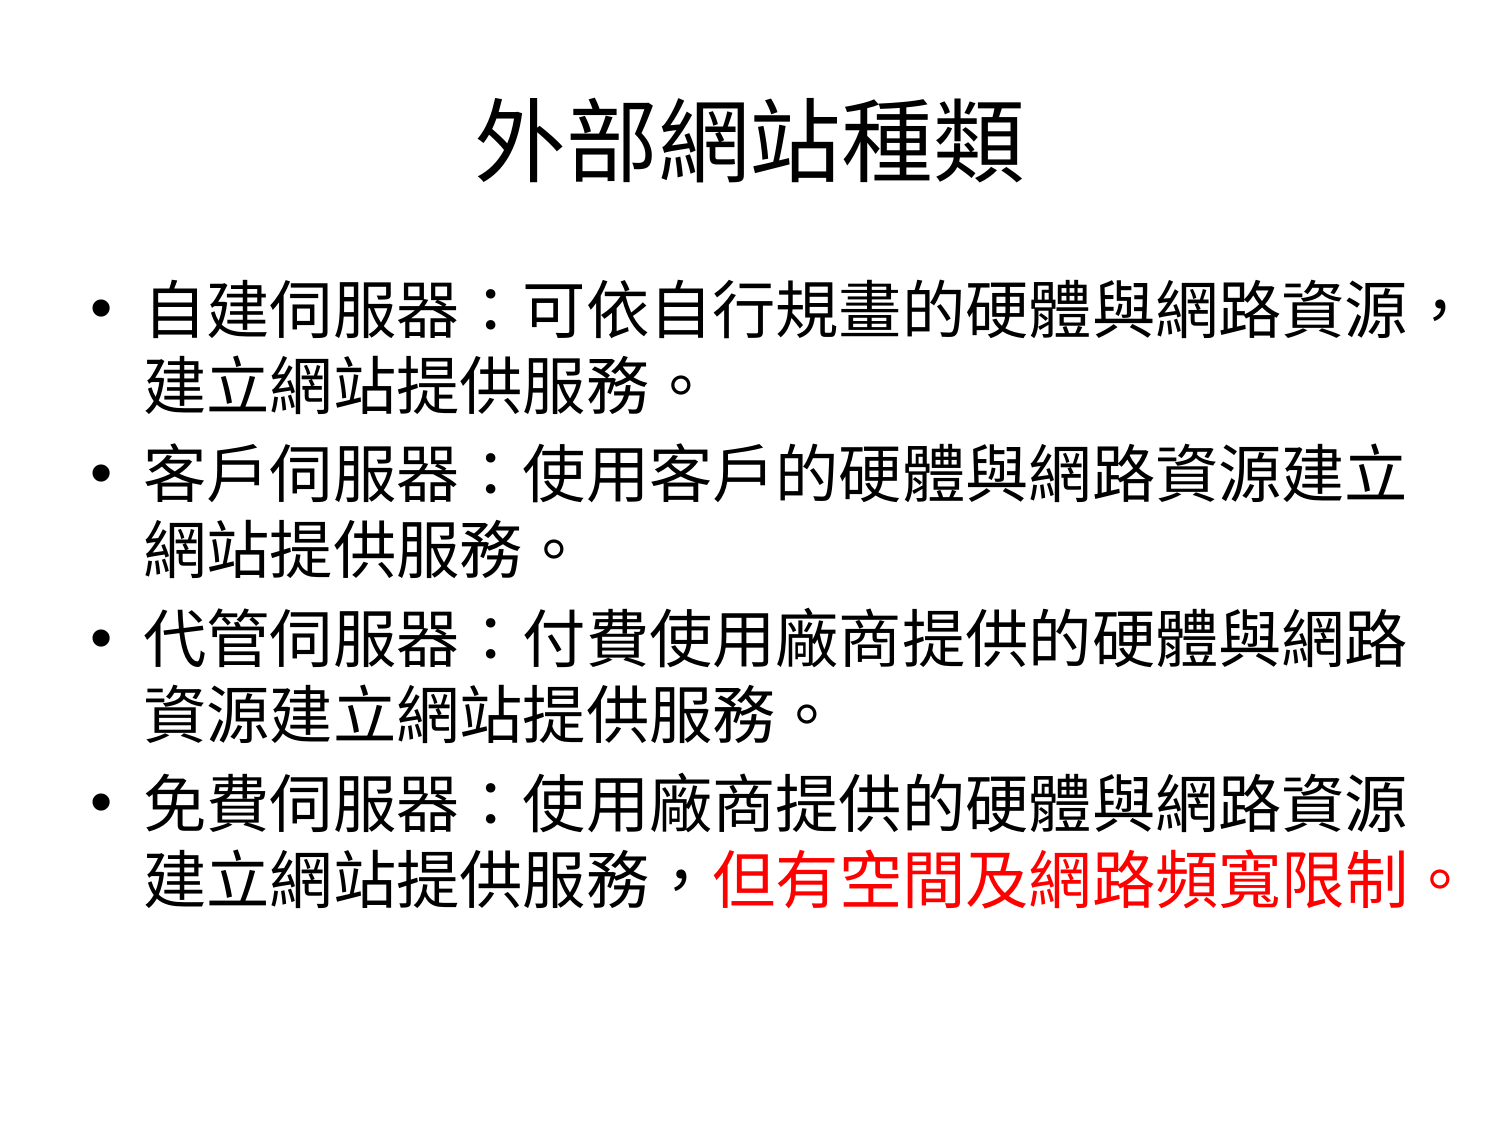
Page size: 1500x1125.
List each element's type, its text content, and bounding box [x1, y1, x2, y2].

list 自建伺服器：可依自行規畫的硬體與網路資源，建立網站提供服務。 客戶伺服器：使用客戶的硬體與網路資源建立網站提供服務。 代管伺服器：付費使用廠商提供的硬體與網路資源建立網站提供服務。 免費伺服器：使用廠商提供的硬體與網路資源建立網站提供服務，但有空間及網路頻寬限制。 [75, 262, 1425, 1005]
title 外部網站種類 [75, 45, 1425, 233]
